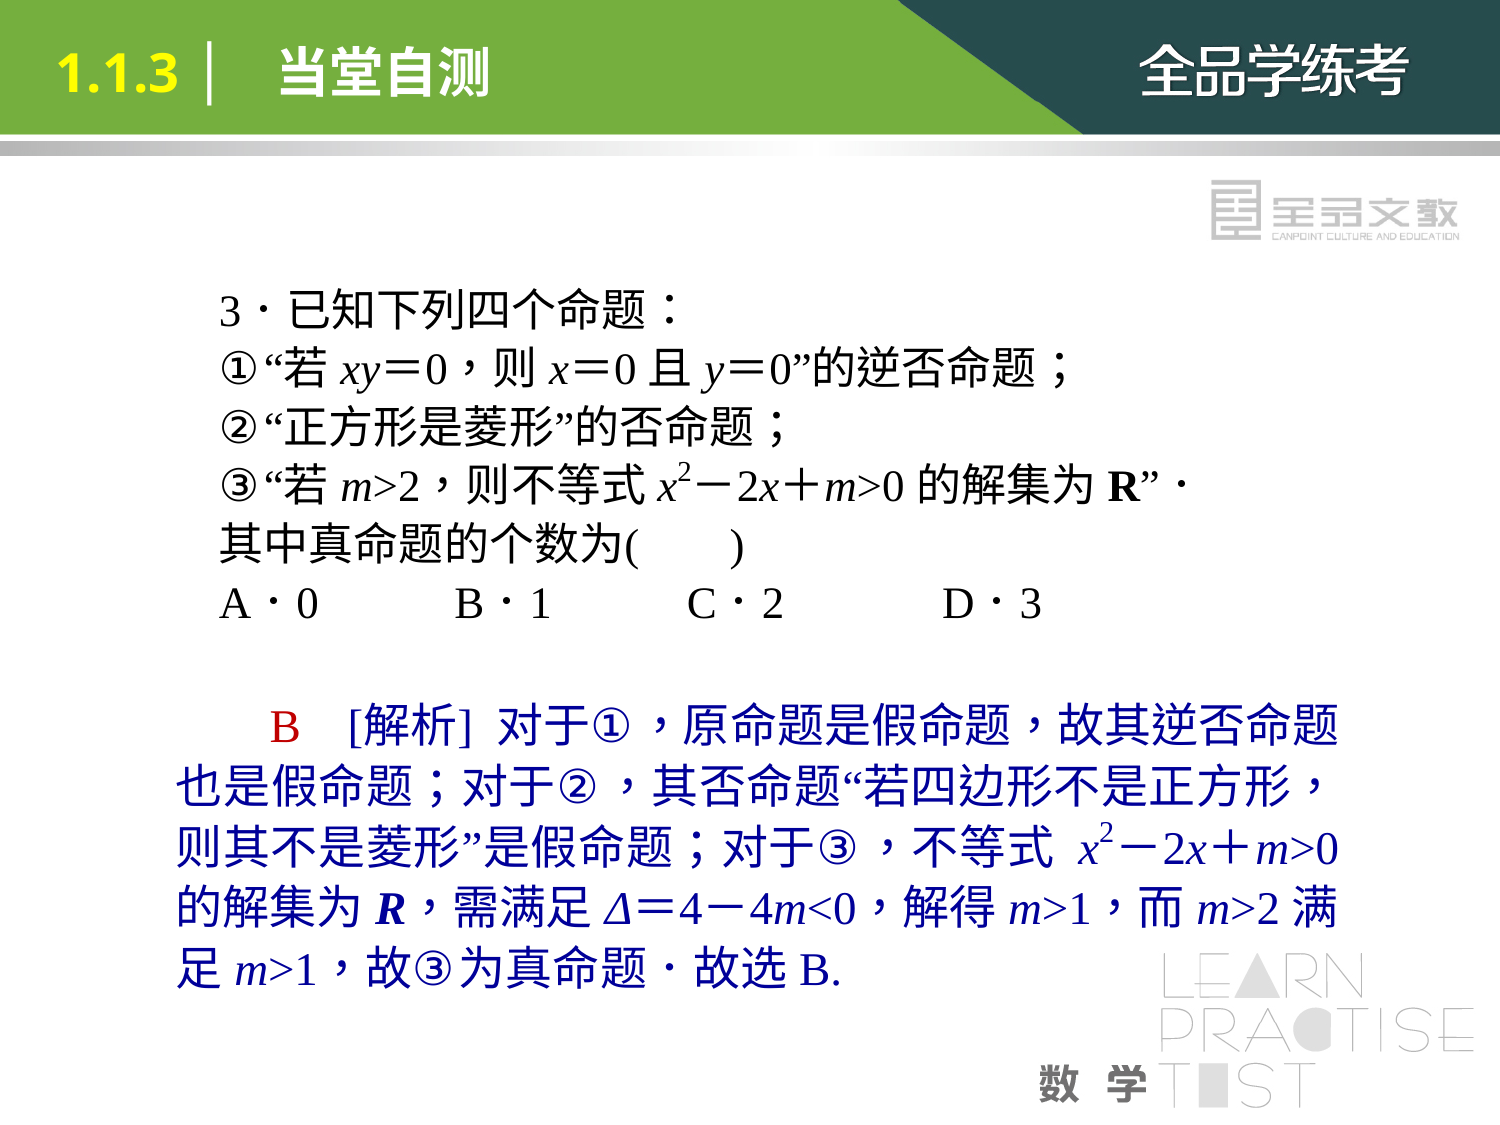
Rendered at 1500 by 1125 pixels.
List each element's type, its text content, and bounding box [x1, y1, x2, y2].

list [128, 280, 1431, 866]
picture [0, 0, 1500, 1125]
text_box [175, 695, 1344, 1125]
text_box 1.1.3 │ 当堂自测 [41, 30, 1057, 111]
